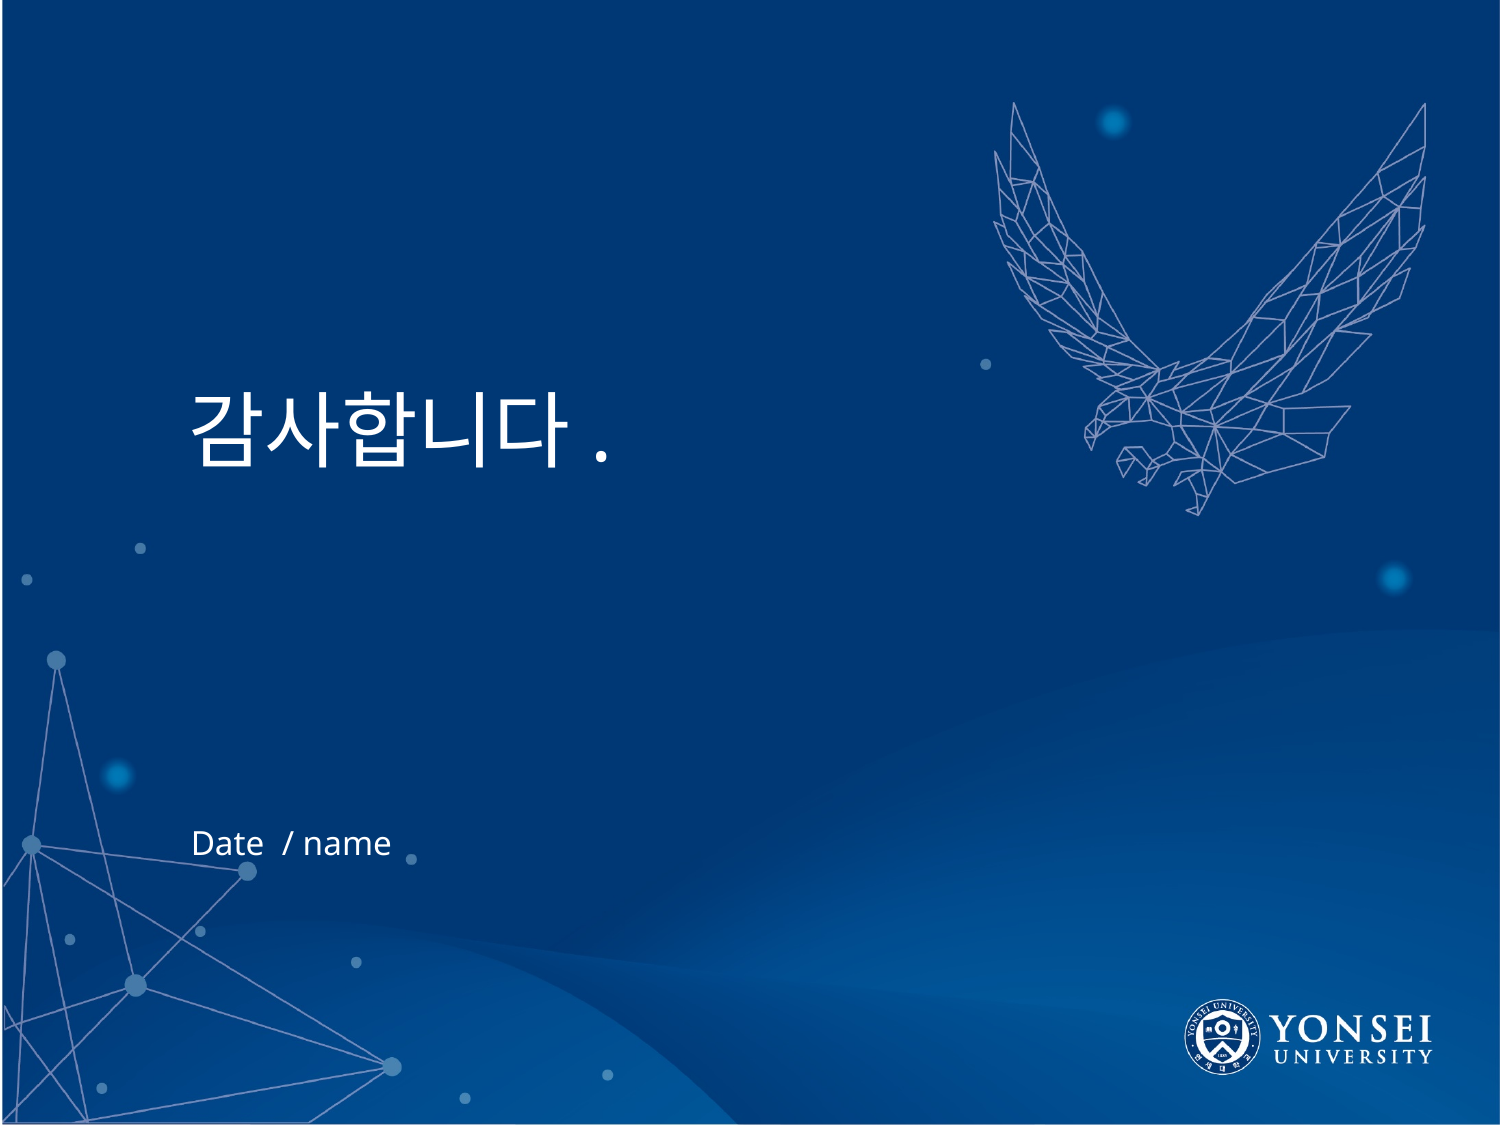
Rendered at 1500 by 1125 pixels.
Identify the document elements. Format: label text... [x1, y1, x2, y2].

text_box Date / name [176, 819, 481, 933]
picture [0, 0, 1500, 1125]
text_box 감사합니다. [173, 224, 882, 487]
